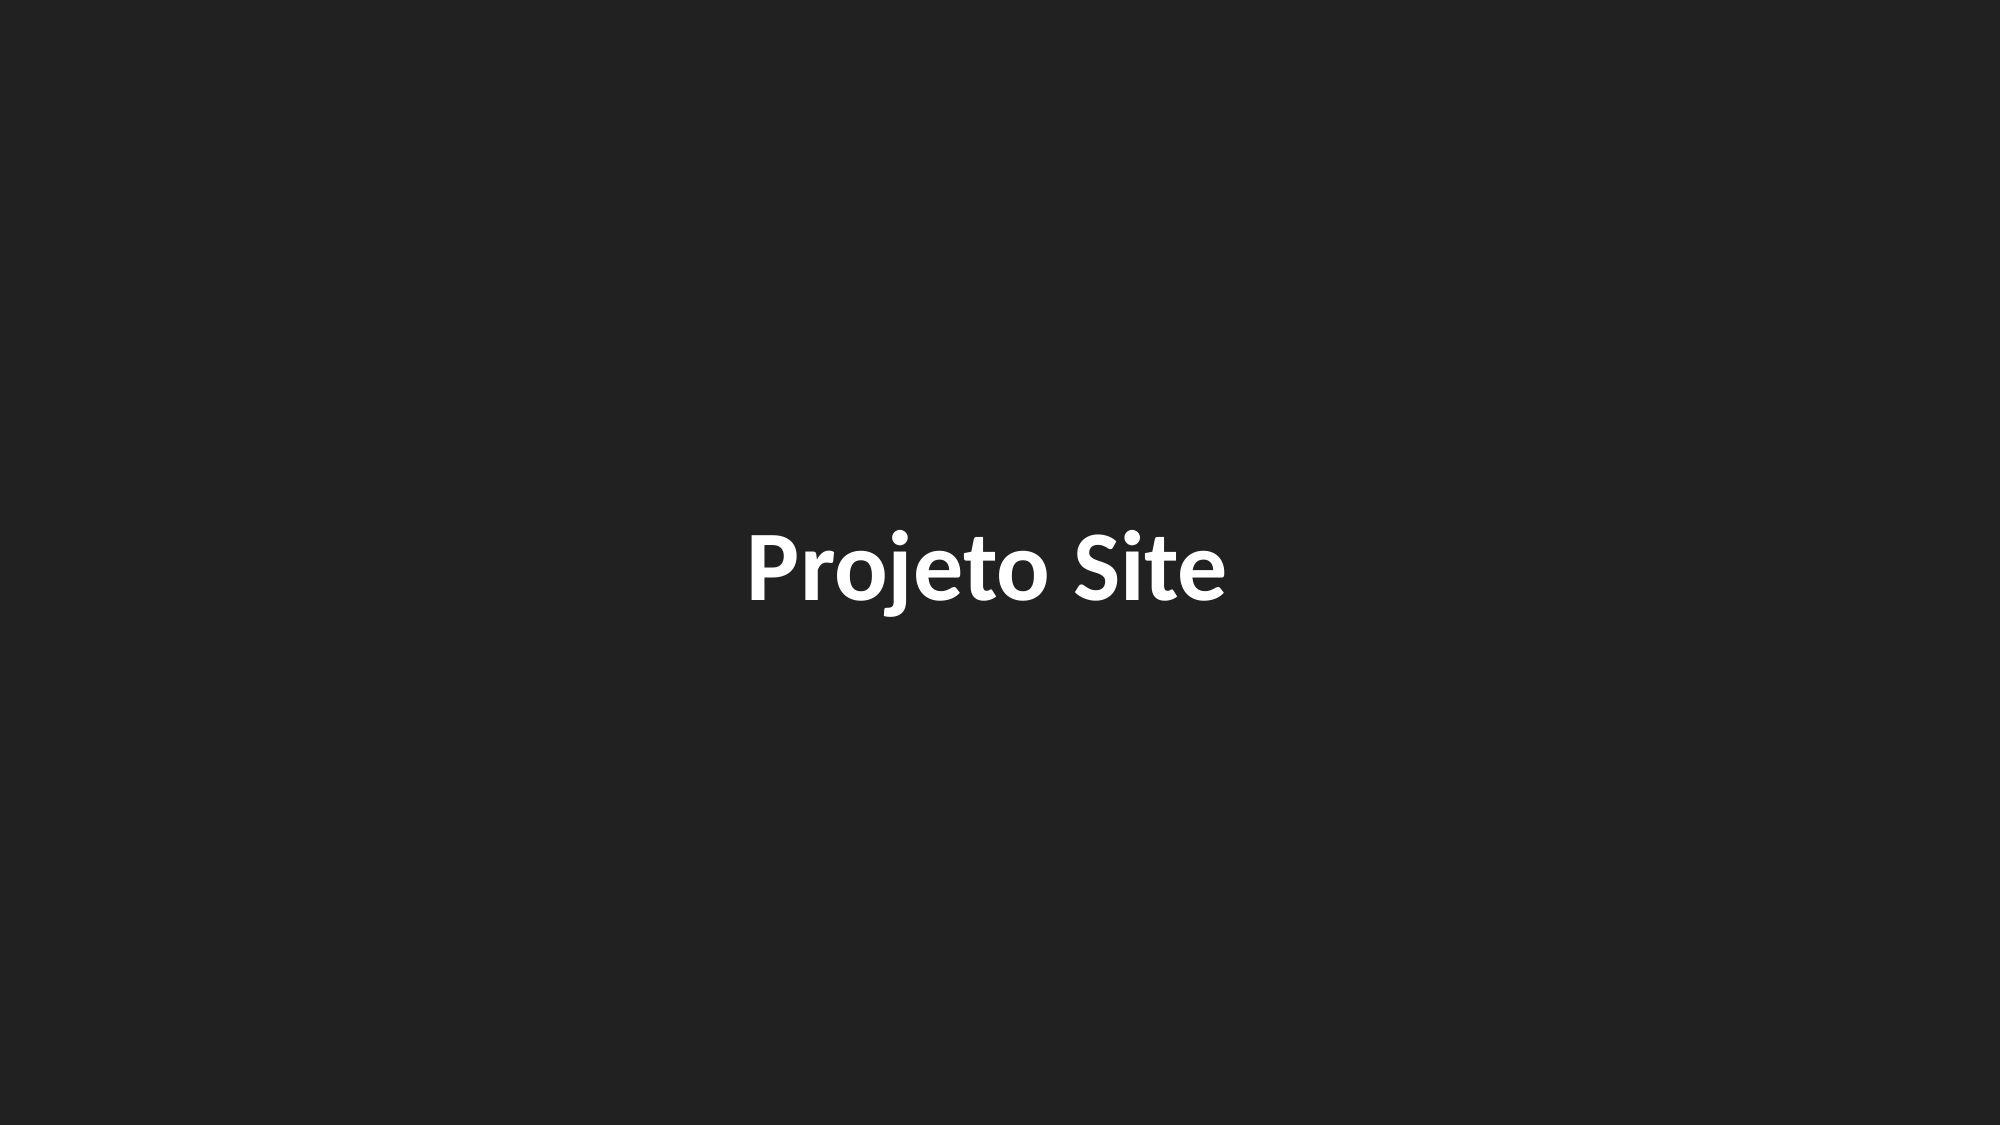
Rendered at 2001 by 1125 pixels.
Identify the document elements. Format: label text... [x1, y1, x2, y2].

text_box Projeto Site [464, 493, 1534, 628]
